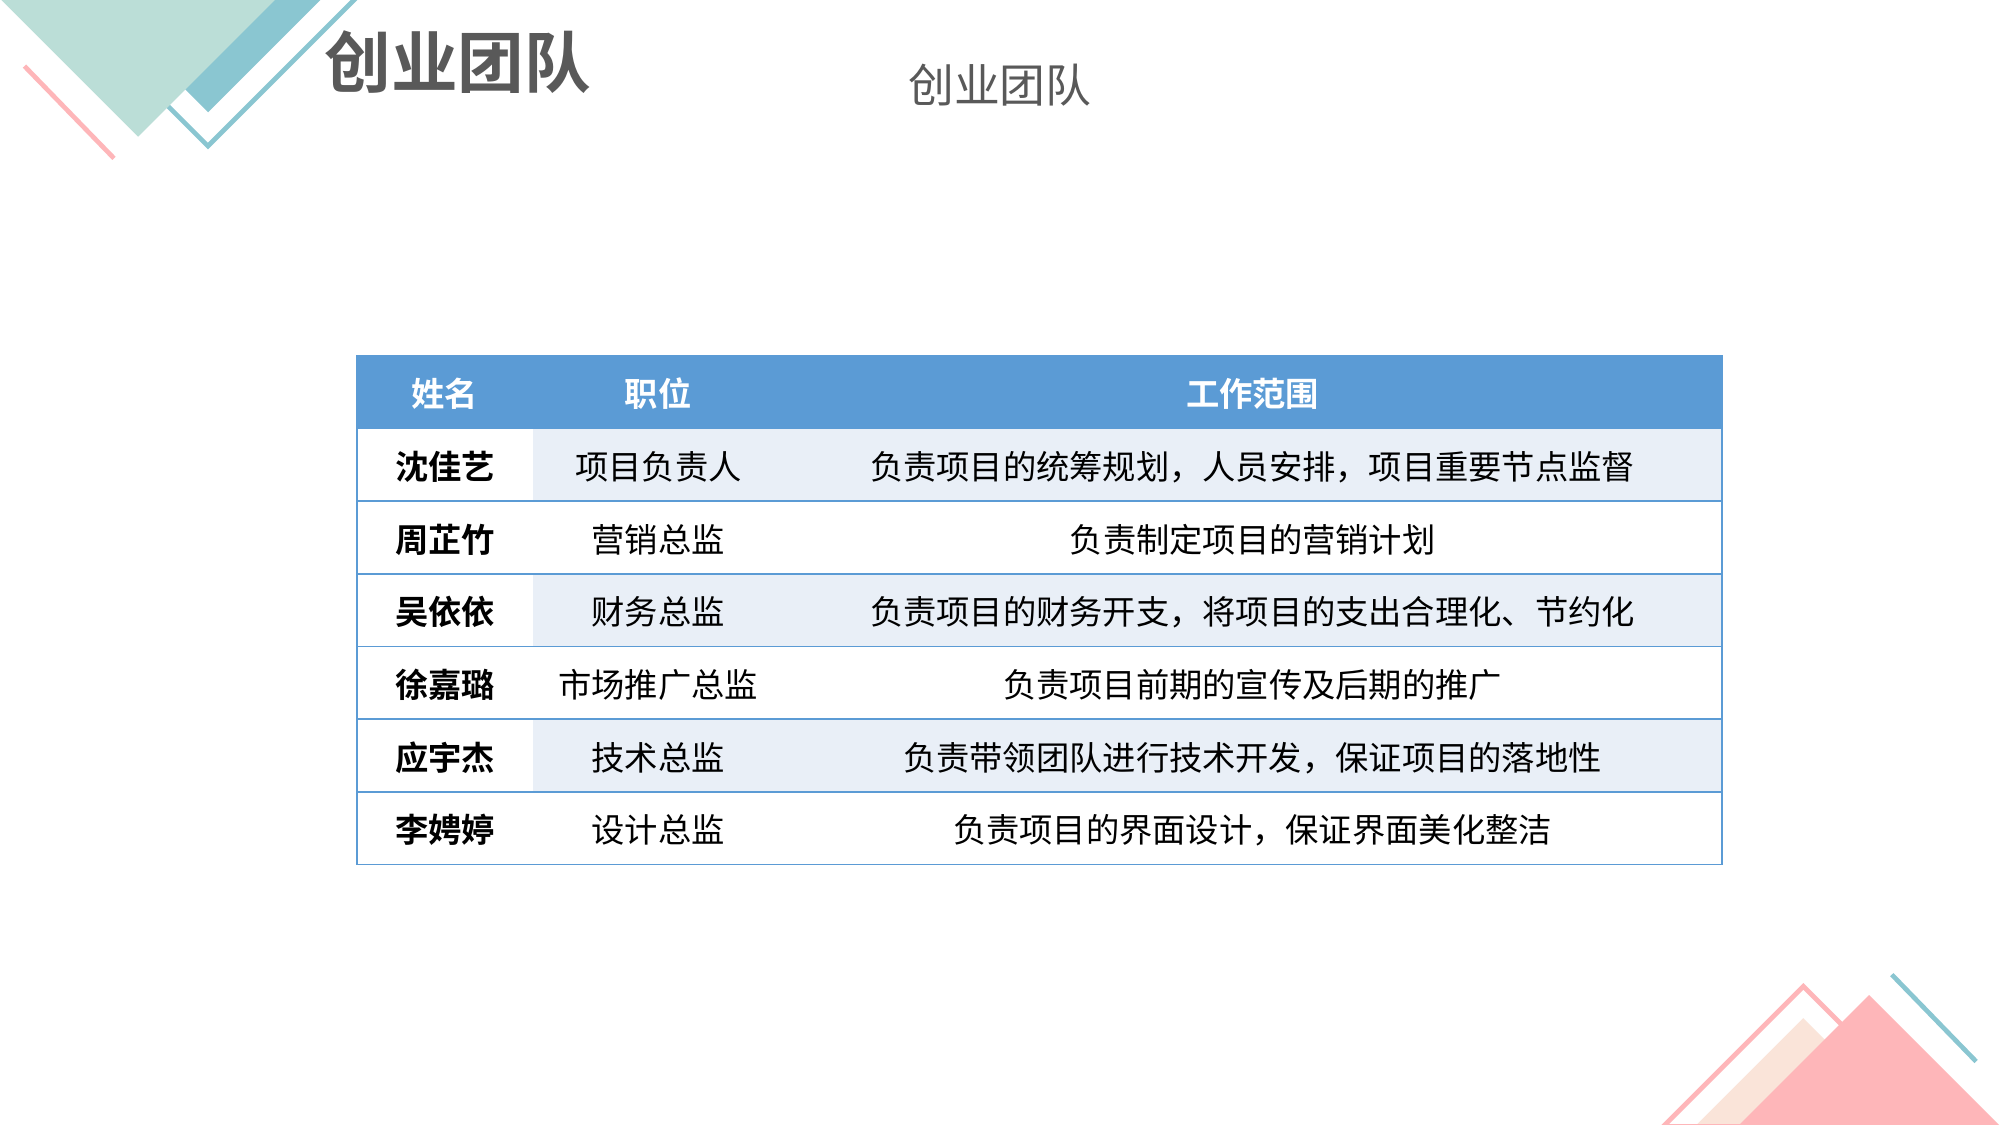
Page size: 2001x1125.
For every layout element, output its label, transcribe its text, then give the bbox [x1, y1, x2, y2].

table_cell 设计总监 [533, 793, 783, 864]
table_cell 项目负责人 [533, 429, 783, 500]
table_header 工作范围 [783, 357, 1721, 428]
text_box 创业团队 [841, 49, 1159, 119]
table_cell 营销总监 [533, 502, 783, 573]
table_cell 徐嘉璐 [358, 647, 533, 718]
table_cell 吴依依 [358, 575, 533, 646]
table_cell 负责项目的界面设计，保证界面美化整洁 [783, 793, 1721, 864]
table_cell 负责项目的财务开支，将项目的支出合理化、节约化 [783, 575, 1721, 646]
table_header 职位 [533, 357, 783, 428]
table_cell 负责带领团队进行技术开发，保证项目的落地性 [783, 720, 1721, 791]
text_box 创业团队 [314, 13, 617, 109]
table_cell 沈佳艺 [358, 429, 533, 500]
table_cell 负责项目的统筹规划，人员安排，项目重要节点监督 [783, 429, 1721, 500]
table_cell 应宇杰 [358, 720, 533, 791]
table_cell 财务总监 [533, 575, 783, 646]
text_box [1704, 974, 1977, 1125]
table_cell 技术总监 [533, 720, 783, 791]
table_cell 负责项目前期的宣传及后期的推广 [783, 647, 1721, 718]
table_cell 李娉婷 [358, 793, 533, 864]
table_cell 市场推广总监 [533, 647, 783, 718]
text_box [24, 0, 314, 159]
table_cell 负责制定项目的营销计划 [783, 502, 1721, 573]
table_header 姓名 [358, 357, 533, 428]
table_cell 周芷竹 [358, 502, 533, 573]
